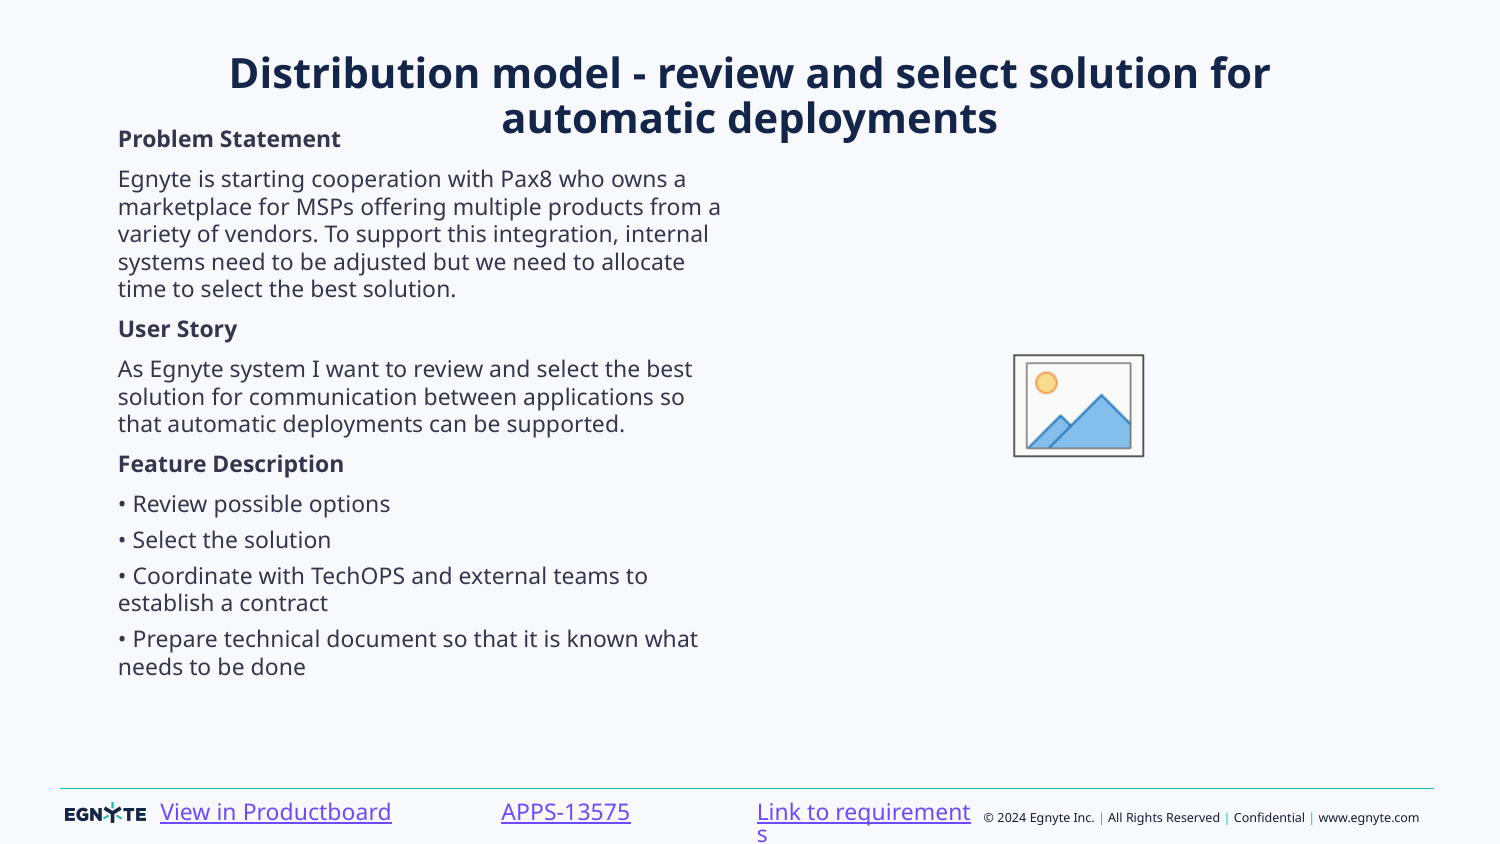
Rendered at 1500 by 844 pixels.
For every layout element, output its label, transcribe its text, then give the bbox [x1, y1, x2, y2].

list Problem Statement Egnyte is starting cooperation with Pax8 who owns a marketplace for MSPs offering multiple products from a variety of vendors. To support this integration, internal systems need to be adjusted but we need to allocate time to select the best solution. User Story As Egnyte system I want to review and select the best solution for communication between applications so that automatic deployments can be supported. Feature Description • Review possible options • Select the solution • Coordinate with TechOPS and external teams to establish a contract • Prepare technical document so that it is known what needs to be done [103, 117, 741, 693]
picture [65, 802, 145, 823]
list Link to requirements [742, 790, 997, 835]
picture [761, 119, 1397, 693]
title Distribution model - review and select solution for automatic deployments [103, 44, 1397, 106]
list View in Productboard [145, 790, 486, 835]
list APPS-13575 [486, 790, 741, 835]
